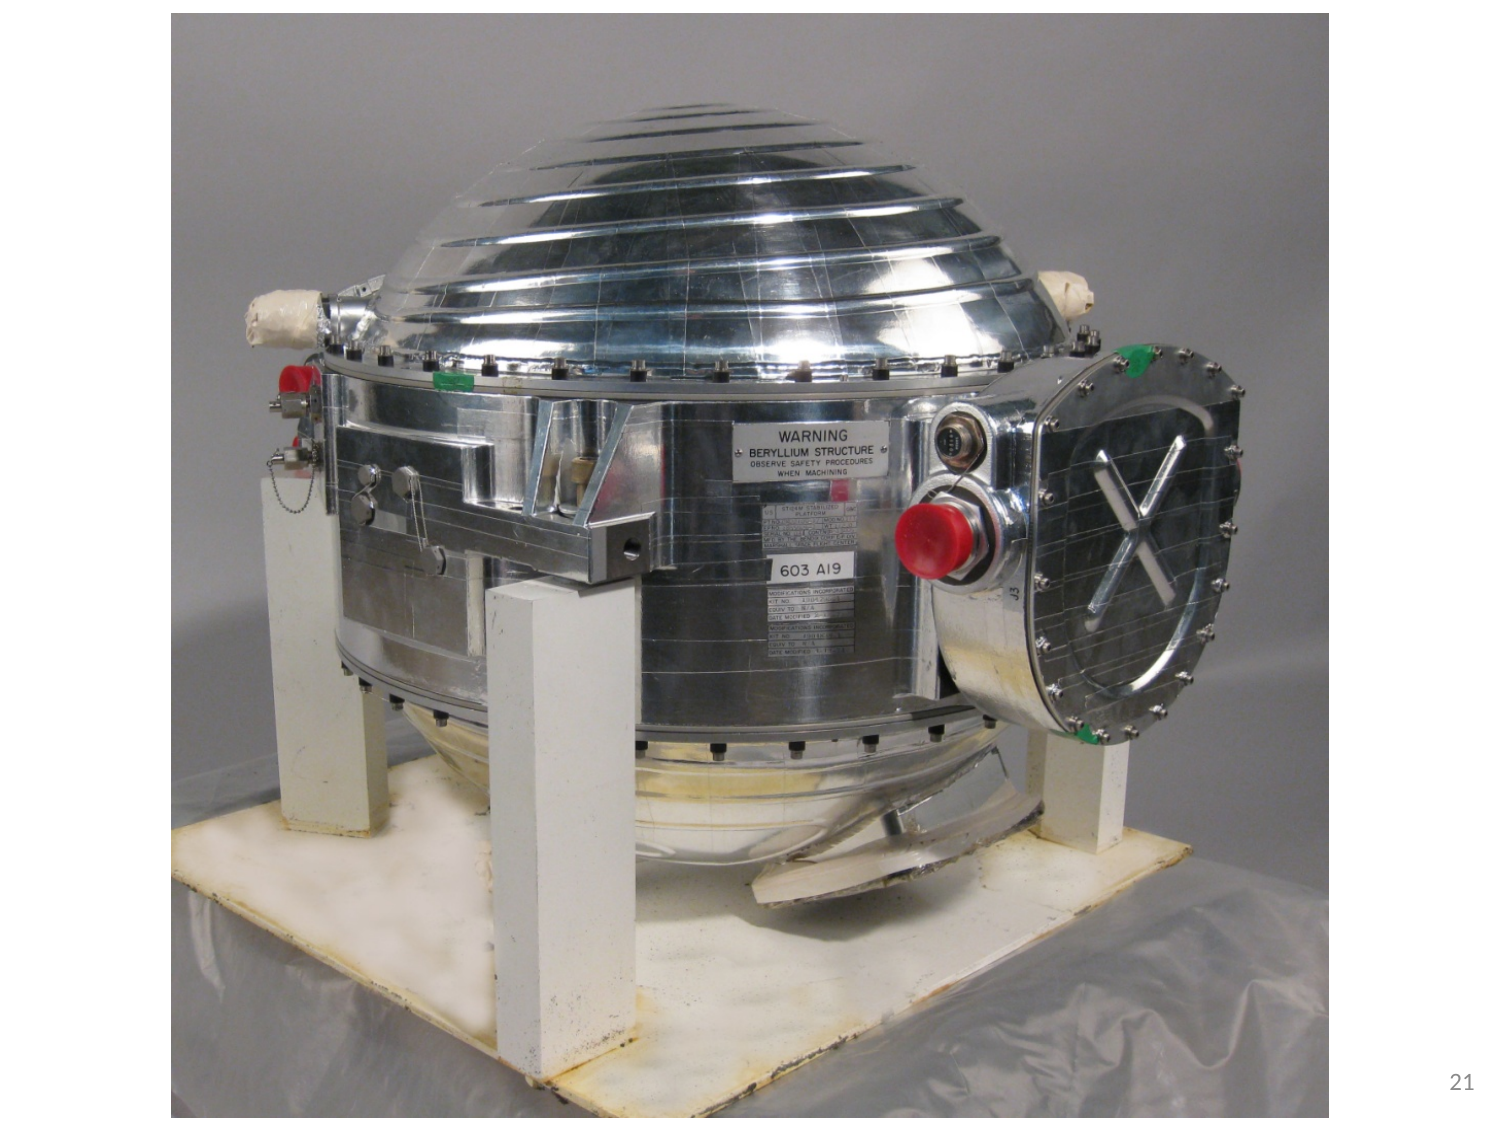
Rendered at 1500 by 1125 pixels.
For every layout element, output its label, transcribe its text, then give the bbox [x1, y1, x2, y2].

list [170, 13, 1329, 1118]
slide_number 20 [1335, 1050, 1490, 1111]
